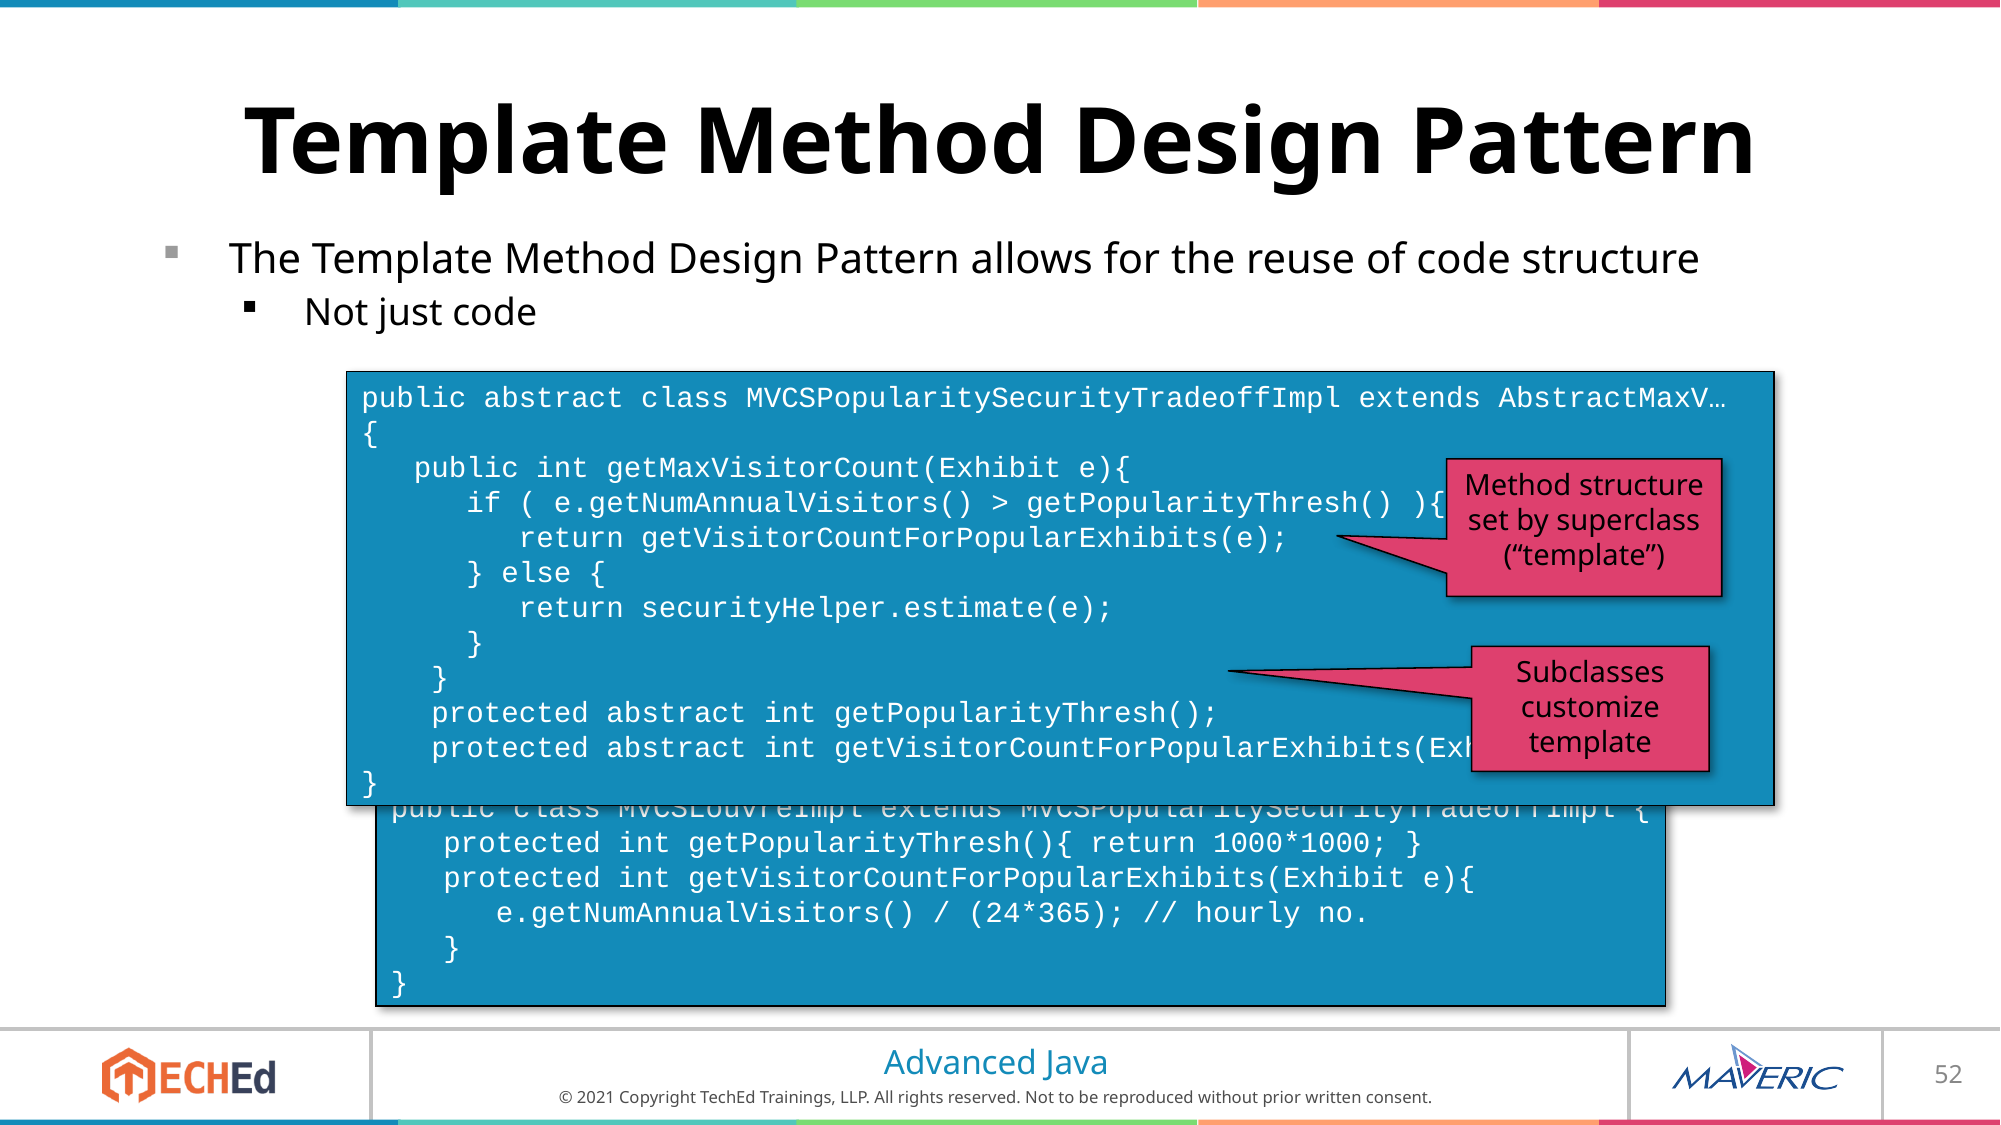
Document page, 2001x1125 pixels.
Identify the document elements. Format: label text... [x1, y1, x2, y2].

text_box public abstract class MVCSPopularitySecurityTradeoffImpl extends AbstractMaxV… { public int getMaxVisitorCount(Exhibit e){ if ( e.getNumAnnualVisitors() > getPopularityThresh() ){ return getVisitorCountForPopularExhibits(e); } else { return securityHelper.estimate(e); } } protected abstract int getPopularityThresh(); protected abstract int getVisitorCountForPopularExhibits(Exhibit e); } [346, 371, 1775, 806]
list The Template Method Design Pattern allows for the reuse of code structure Not just code [138, 230, 1864, 901]
title Template Method Design Pattern [138, 68, 1864, 219]
text_box Method structure set by superclass (“template”) [1336, 458, 1722, 597]
picture [1662, 1018, 1852, 1119]
text_box Subclasses customize template [1227, 646, 1710, 772]
text_box public class MVCSLouvreImpl extends MVCSPopularitySecurityTradeoffImpl { protected int getPopularityThresh(){ return 1000*1000; } protected int getVisitorCountForPopularExhibits(Exhibit e){ e.getNumAnnualVisitors() / (24*365); // hourly no. } } [376, 816, 1666, 1006]
picture [102, 1047, 276, 1110]
